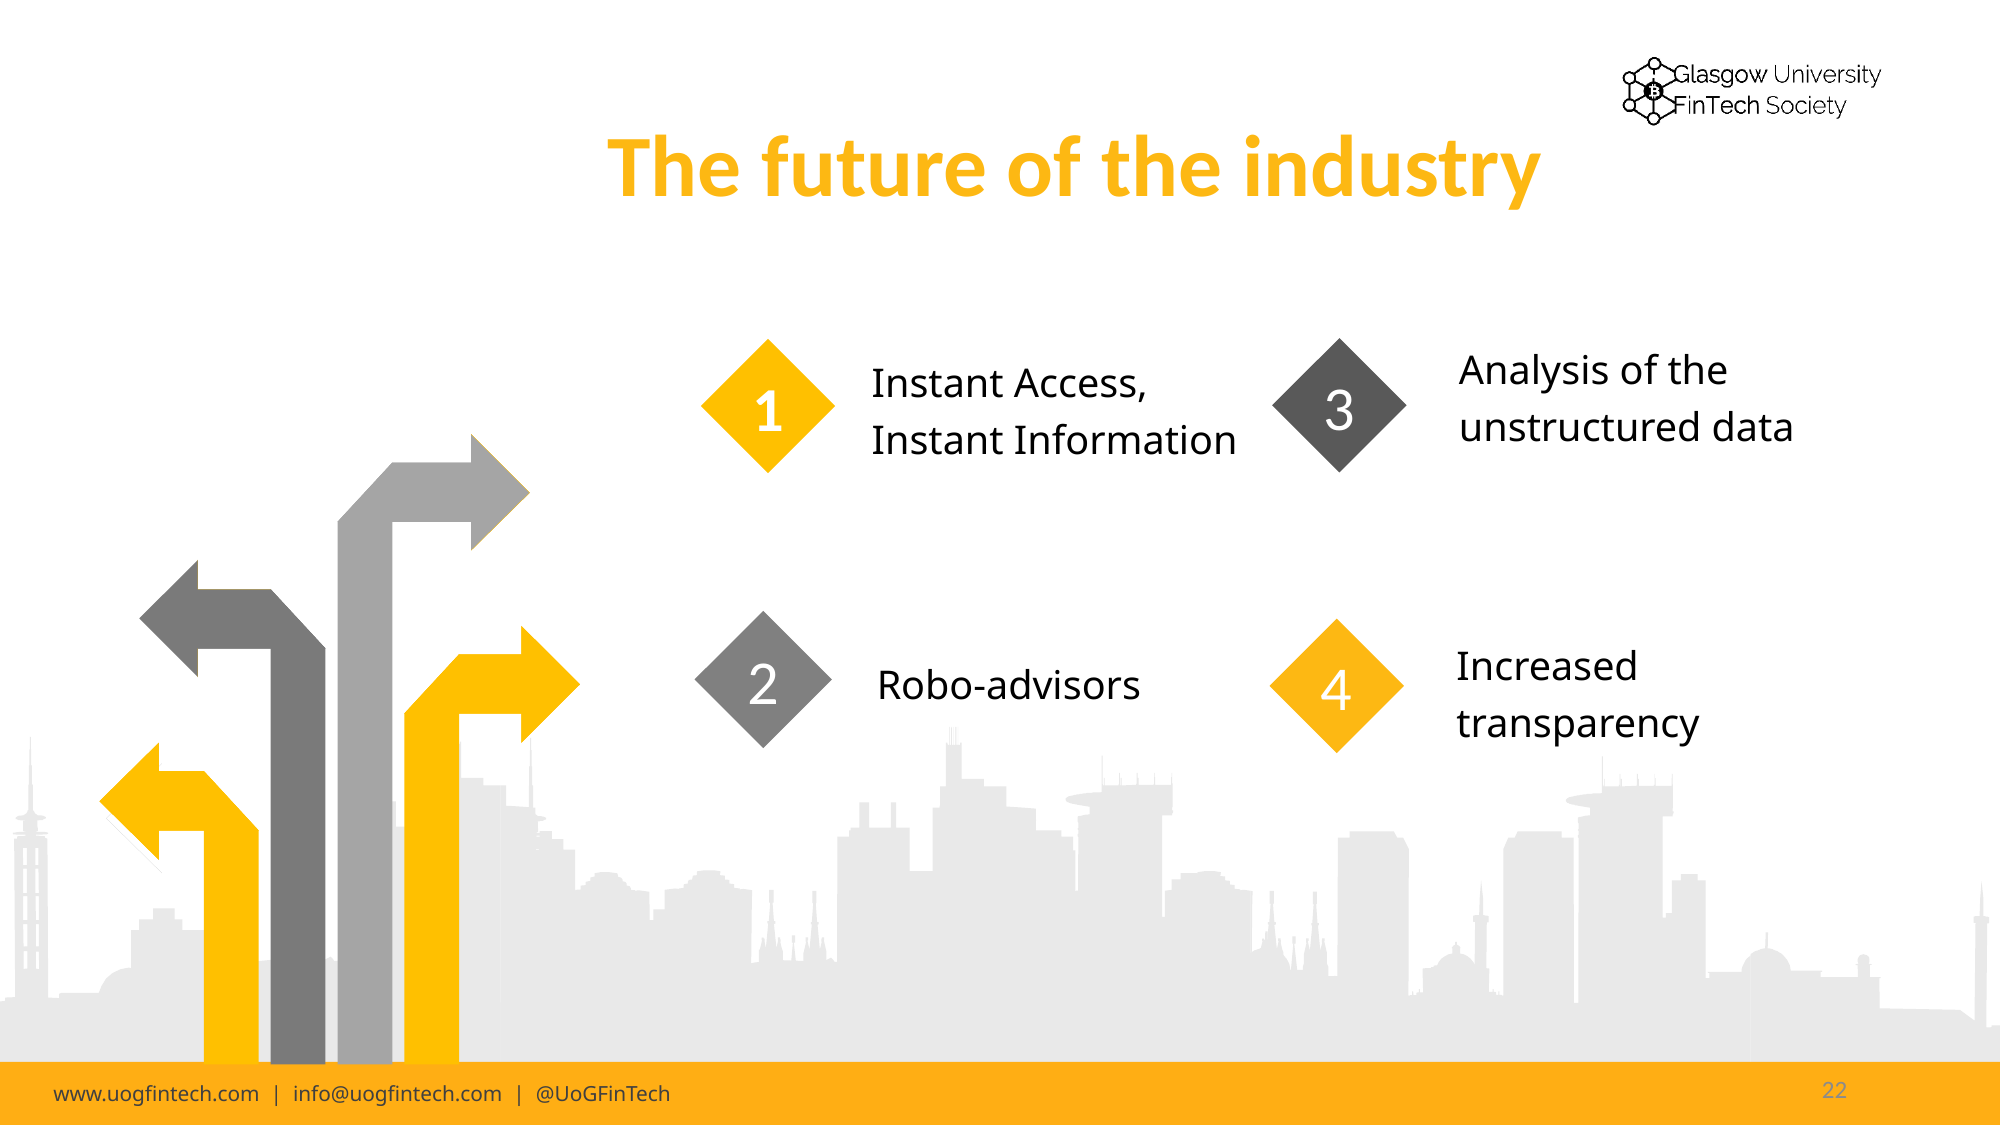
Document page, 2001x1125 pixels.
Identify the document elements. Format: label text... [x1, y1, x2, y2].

text_box Instant Access, Instant Information [868, 351, 1325, 460]
picture [1618, 39, 1886, 143]
text_box Increased transparency [1453, 665, 1839, 711]
text_box 2 [695, 612, 831, 747]
text_box Analysis of the unstructured data [1455, 340, 1873, 444]
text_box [99, 434, 580, 1065]
title The future of the industry [137, 59, 1863, 278]
text_box 4 [1269, 618, 1404, 754]
slide_number 22 [1412, 1074, 1863, 1103]
text_box 1 [700, 338, 836, 474]
text_box 3 [1272, 338, 1407, 473]
text_box Robo-advisors [873, 657, 1194, 702]
